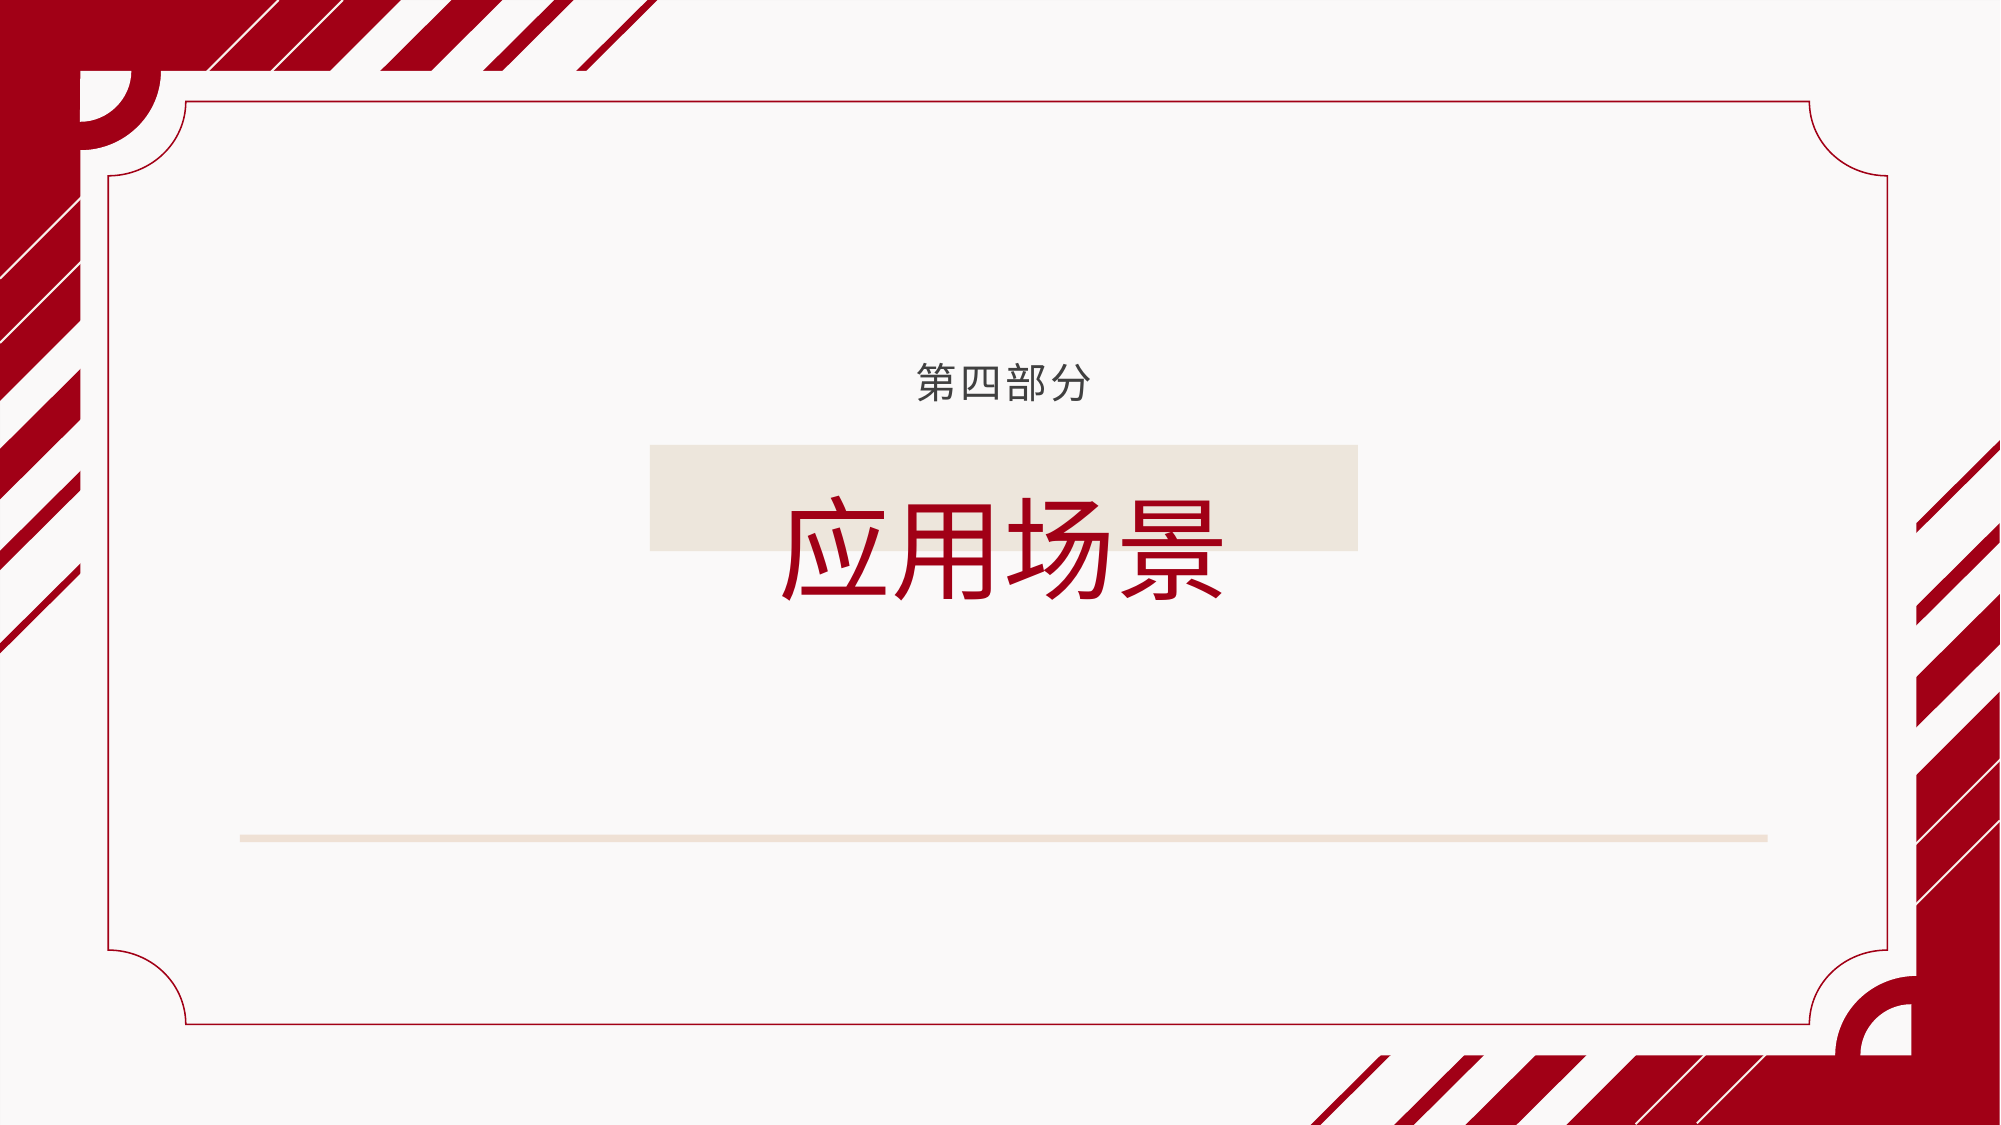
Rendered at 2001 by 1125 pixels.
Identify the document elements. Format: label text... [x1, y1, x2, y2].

text_box [239, 834, 1769, 843]
text_box [649, 444, 1359, 552]
text_box 第四部分 [900, 349, 1107, 414]
text_box 应用场景 [763, 471, 1244, 622]
